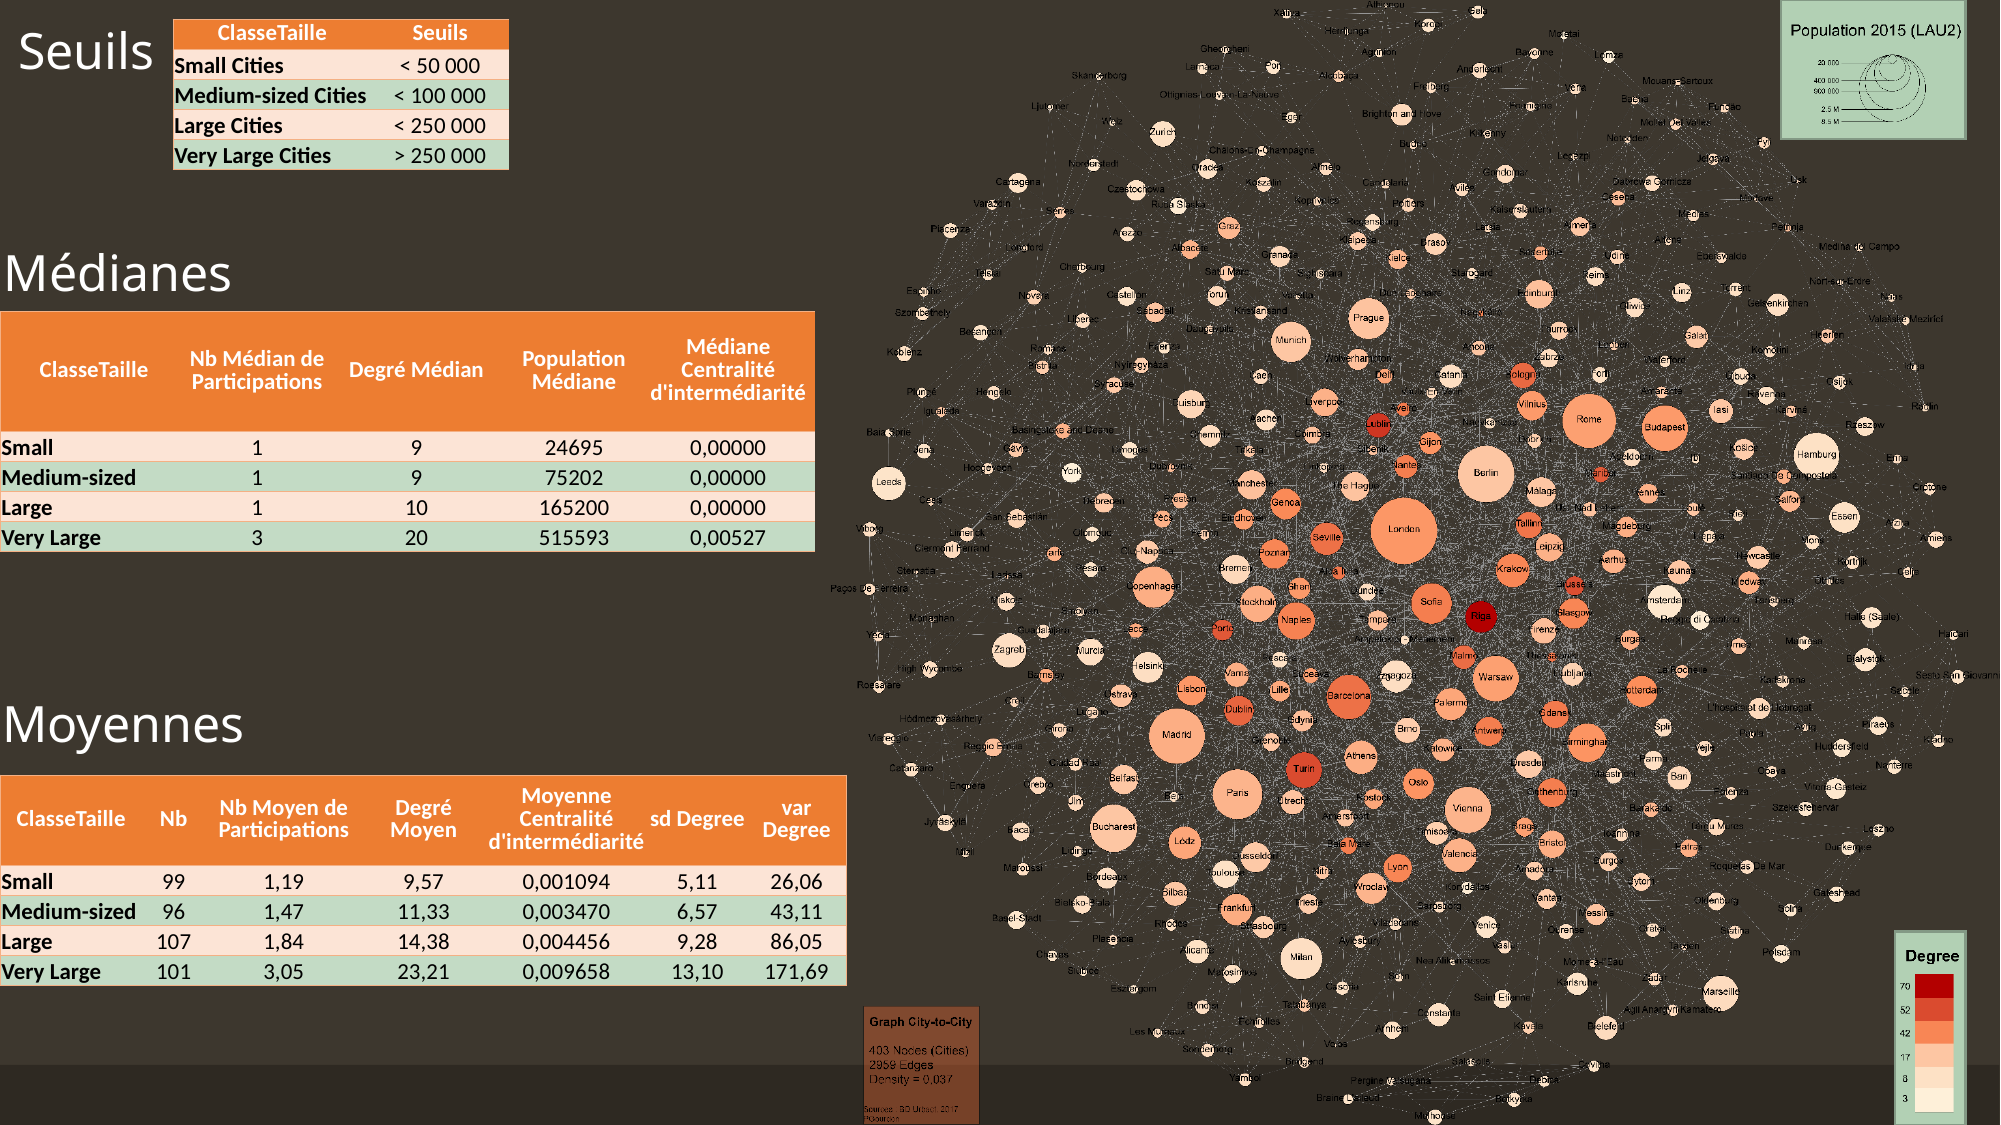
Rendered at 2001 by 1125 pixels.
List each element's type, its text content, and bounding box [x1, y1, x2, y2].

table_cell 1 [188, 462, 327, 491]
table_cell 9,28 [648, 926, 747, 955]
table_cell 26,06 [747, 866, 830, 895]
table_cell 20 [327, 522, 506, 551]
table_cell < 50 000 [372, 50, 509, 79]
table_cell 9 [327, 462, 506, 491]
table_cell 0,003470 [485, 896, 648, 925]
table_cell 24695 [506, 432, 642, 461]
table_cell 11,33 [362, 896, 485, 925]
table_cell 9,57 [362, 866, 485, 895]
table_header var Degree [747, 776, 830, 865]
table_cell Small Cities [174, 50, 372, 79]
table_cell 0,00000 [642, 432, 815, 461]
table_cell 23,21 [362, 956, 485, 985]
table_header Population Médiane [506, 312, 642, 431]
table_cell Large [1, 926, 142, 955]
table_cell Medium-sized [1, 896, 142, 925]
table_cell 1,19 [206, 866, 362, 895]
table_cell 1 [188, 492, 327, 521]
table_cell 0,00000 [642, 492, 815, 521]
text_box Médianes [0, 240, 248, 310]
table_cell Small [1, 866, 142, 895]
table_cell 14,38 [362, 926, 485, 955]
table_header Seuils [372, 20, 509, 49]
table_cell Large [1, 492, 188, 521]
table_header Médiane Centralité d'intermédiarité [642, 312, 815, 431]
table_cell Medium-sized [1, 462, 188, 491]
table_cell 0,001094 [485, 866, 648, 895]
table_cell 3,05 [206, 956, 362, 985]
table_cell 0,00527 [642, 522, 815, 551]
text_box Seuils [3, 19, 170, 88]
table_cell 1,47 [206, 896, 362, 925]
table_cell Very Large [1, 956, 142, 985]
table_cell 0,00000 [642, 462, 815, 491]
text_box Moyennes [0, 692, 260, 762]
table_header Nb Moyen de Participations [206, 776, 362, 865]
table_cell 99 [142, 866, 206, 895]
table_cell 171,69 [747, 956, 830, 985]
table_cell 5,11 [648, 866, 747, 895]
table_header ClasseTaille [1, 776, 142, 865]
table_cell 1,84 [206, 926, 362, 955]
table_cell 3 [188, 522, 327, 551]
table_header Nb Médian de Participations [188, 312, 327, 431]
table_cell 165200 [506, 492, 642, 521]
table_cell Small [1, 432, 188, 461]
table_header Nb [142, 776, 206, 865]
table_cell 515593 [506, 522, 642, 551]
table_cell < 250 000 [372, 110, 509, 139]
table_cell 9 [327, 432, 506, 461]
table_cell 10 [327, 492, 506, 521]
table_cell < 100 000 [372, 80, 509, 109]
table_cell > 250 000 [372, 140, 509, 169]
picture [830, 0, 2000, 1125]
table_cell 1 [188, 432, 327, 461]
table_cell 13,10 [648, 956, 747, 985]
table_cell 6,57 [648, 896, 747, 925]
table_cell Very Large [1, 522, 188, 551]
table_header Degré Médian [327, 312, 506, 431]
table_cell 107 [142, 926, 206, 955]
table_cell 43,11 [747, 896, 830, 925]
table_cell 86,05 [747, 926, 830, 955]
table_cell 75202 [506, 462, 642, 491]
table_cell Very Large Cities [174, 140, 372, 169]
table_cell Medium-sized Cities [174, 80, 372, 109]
table_cell 96 [142, 896, 206, 925]
table_cell 0,009658 [485, 956, 648, 985]
table_header Degré Moyen [362, 776, 485, 865]
table_header sd Degree [648, 776, 747, 865]
table_header ClasseTaille [1, 312, 188, 431]
table_cell 101 [142, 956, 206, 985]
table_cell Large Cities [174, 110, 372, 139]
table_header ClasseTaille [174, 20, 372, 49]
table_cell 0,004456 [485, 926, 648, 955]
table_header Moyenne Centralité d'intermédiarité [485, 776, 648, 865]
